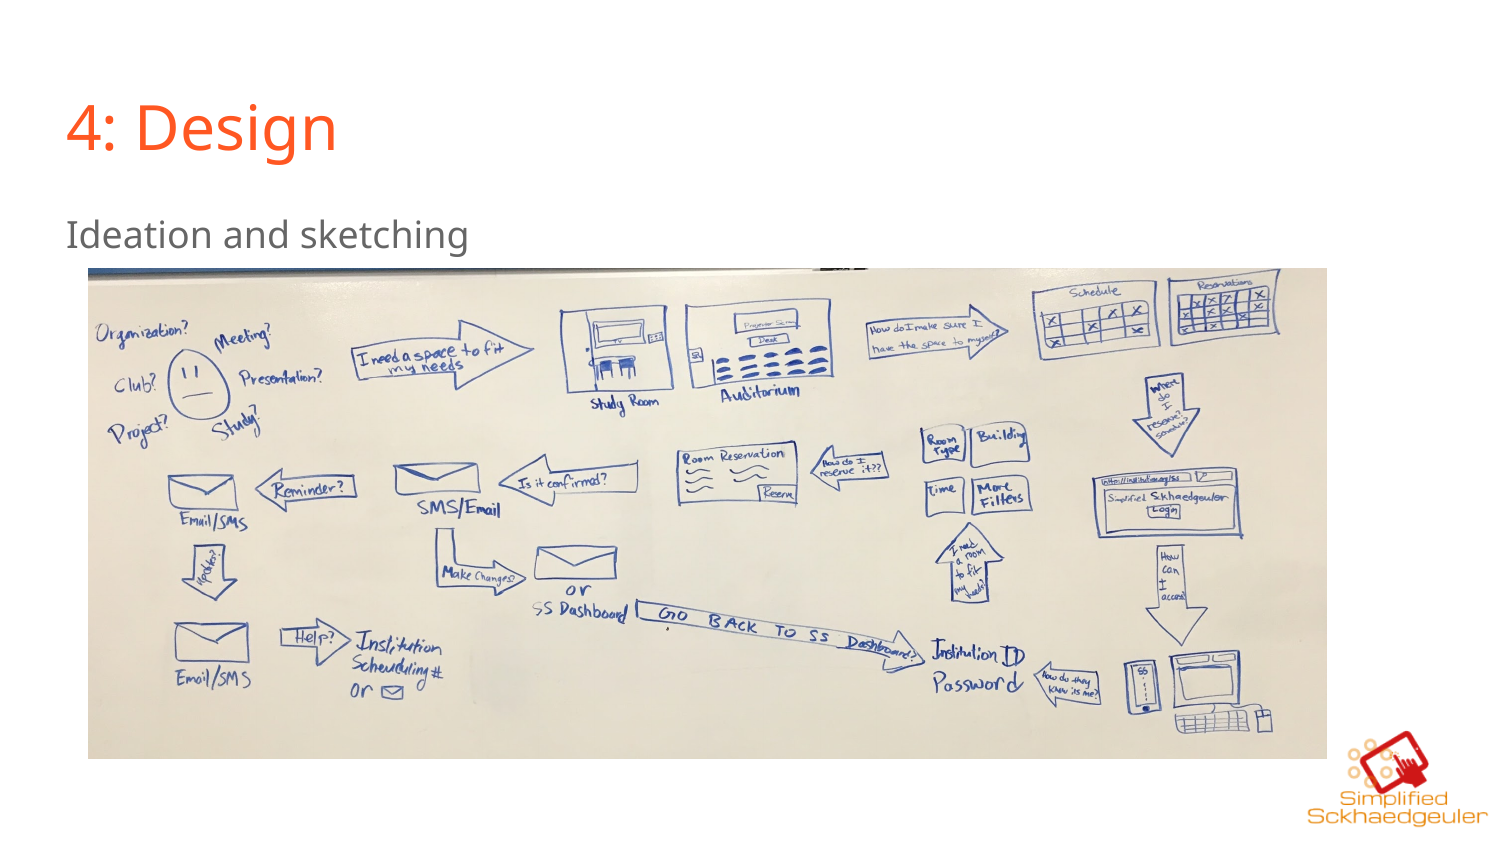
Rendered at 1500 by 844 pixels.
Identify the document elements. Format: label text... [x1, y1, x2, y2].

picture [88, 267, 1500, 844]
list Ideation and sketching [51, 189, 1449, 750]
title 4: Design [51, 72, 1449, 167]
